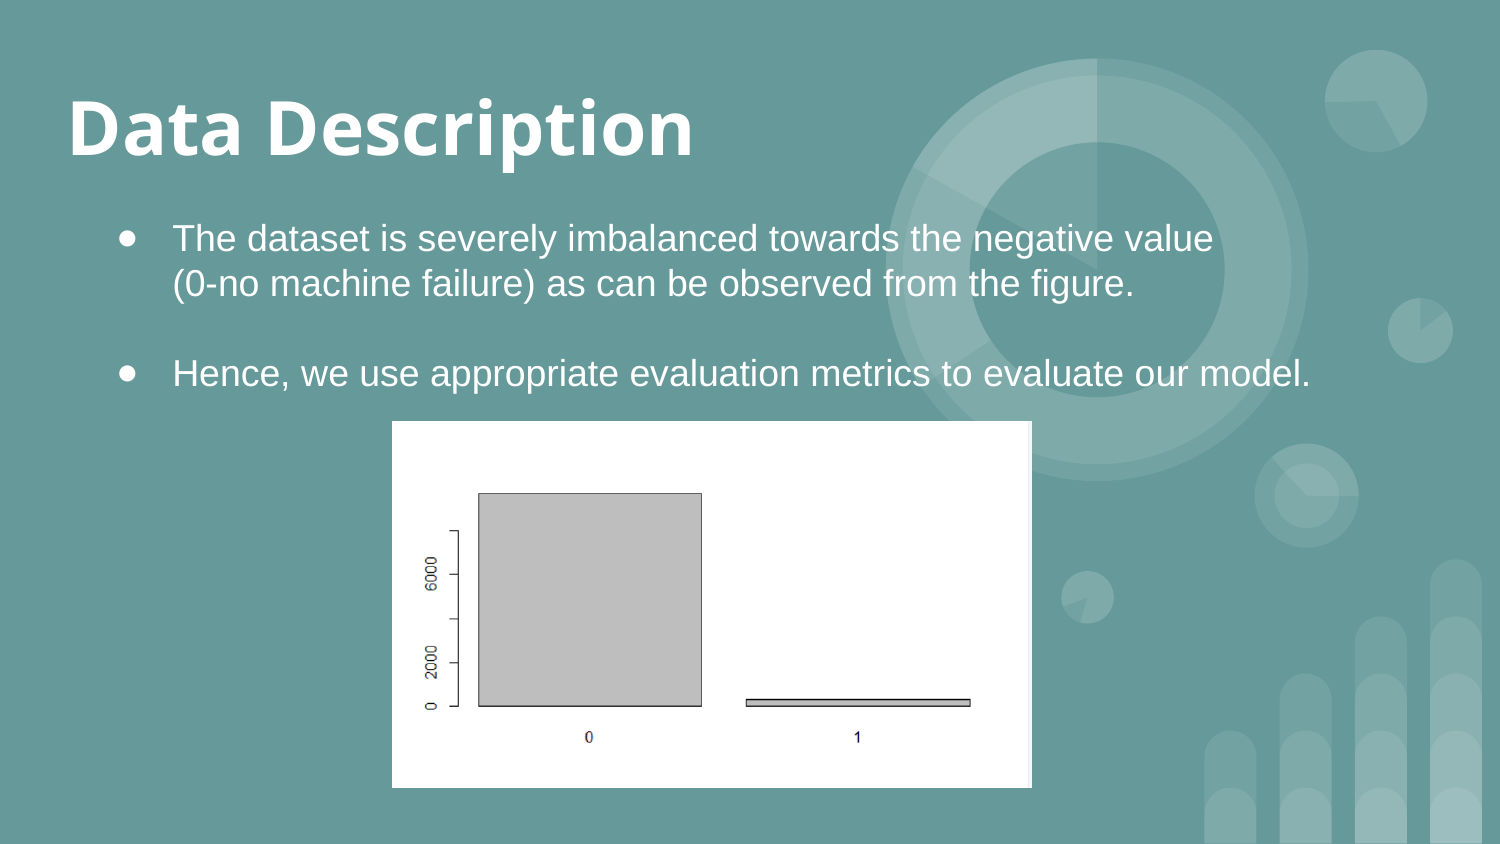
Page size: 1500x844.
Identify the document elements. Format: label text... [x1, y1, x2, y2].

title Data Description [51, 34, 1296, 216]
picture [392, 421, 1033, 788]
text_box The dataset is severely imbalanced towards the negative value (0-no machine failure) as can be observed from the figure. Hence, we use appropriate evaluation metrics to evaluate our model. [82, 198, 1398, 589]
